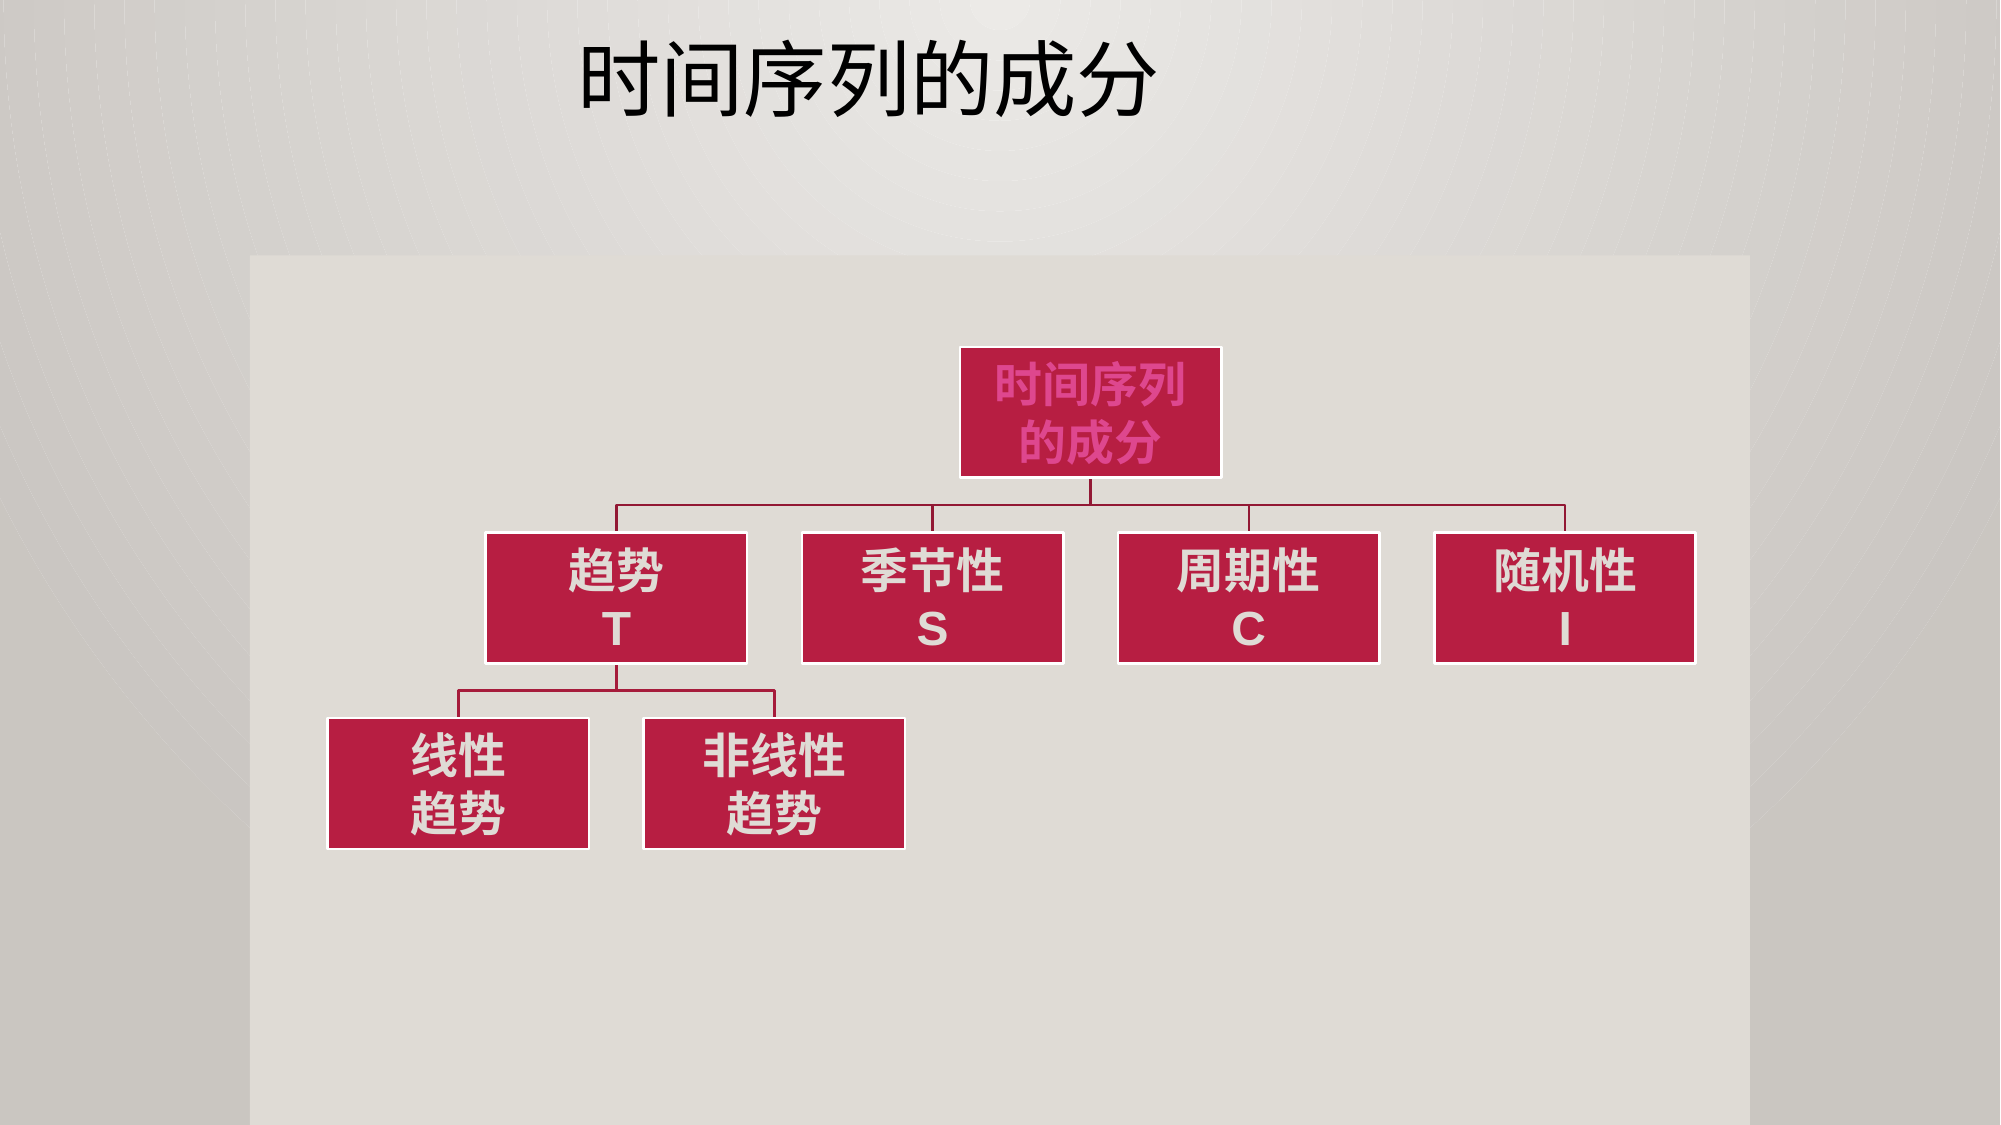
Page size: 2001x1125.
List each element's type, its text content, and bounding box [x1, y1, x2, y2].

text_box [326, 255, 1698, 941]
title 时间序列的成分 [562, 31, 1675, 219]
text_box [249, 255, 1750, 1125]
